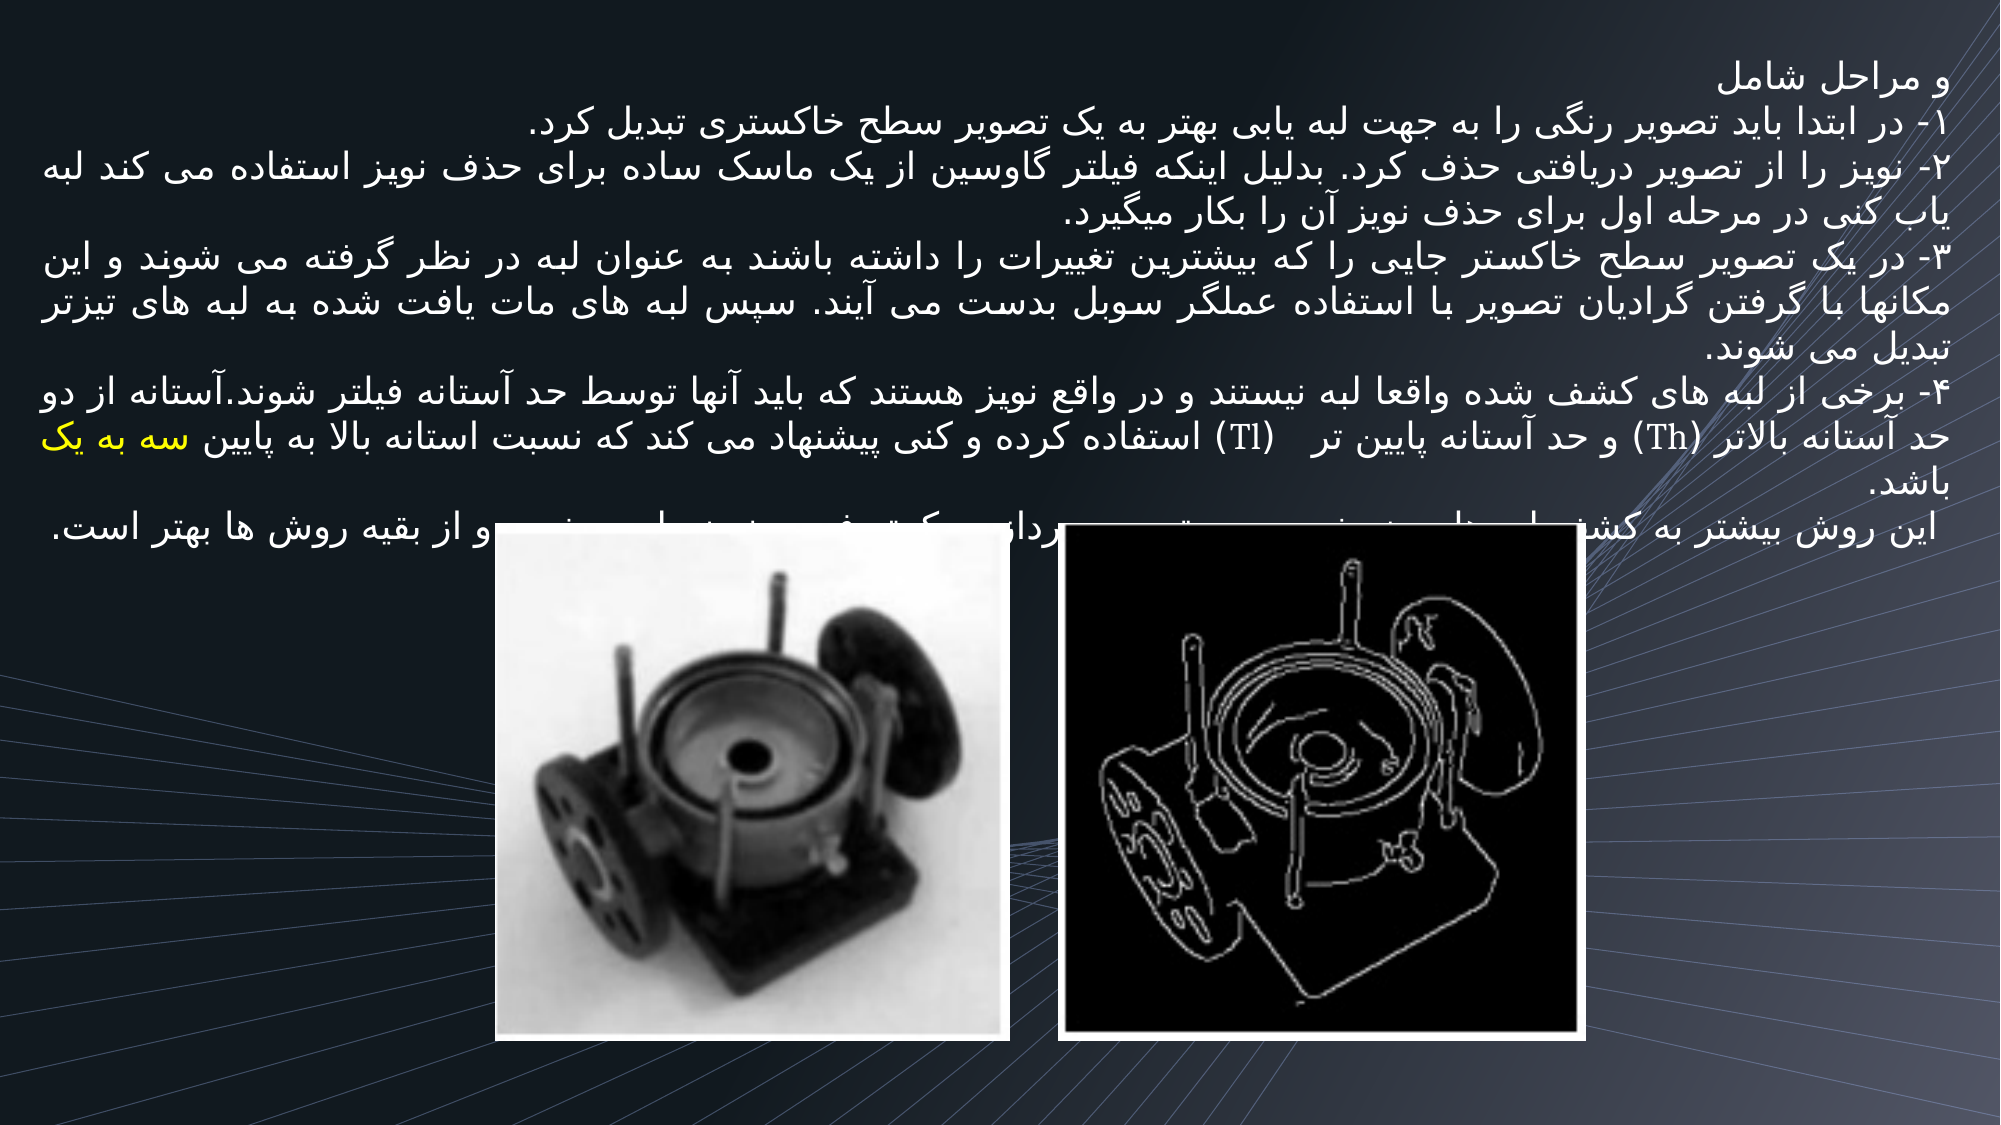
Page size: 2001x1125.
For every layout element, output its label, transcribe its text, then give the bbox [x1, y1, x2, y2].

text_box و مراحل شامل ۱- در ابتدا باید تصویر رنگی را به جهت لبه یابی بهتر به یک تصویر سطح خاکستری تبدیل کرد. ۲- نویز را از تصویر دریافتی حذف کرد. بدلیل اینکه فیلتر گاوسین از یک ماسک ساده برای حذف نویز استفاده می کند لبه یاب کنی در مرحله اول برای حذف نویز آن را بکار میگیرد. ۳- در یک تصویر سطح خاکستر جایی را که بیشترین تغییرات را داشته باشند به عنوان لبه در نظر گرفته می شوند و این مکانها با گرفتن گرادیان تصویر با استفاده عملگر سوبل بدست می آیند. سپس لبه های مات یافت شده به لبه های تیزتر تبدیل می شوند. ۴- برخی از لبه های کشف شده واقعا لبه نیستند و در واقع نویز هستند که باید آنها توسط حد آستانه فیلتر شوند.آستانه از دو حد آستانه بالاتر (Th) و حد آستانه پایین تر (Tl) استفاده کرده و کنی پیشنهاد می کند که نسبت استانه بالا به پایین سه به یک باشد. این روش بیشتر به کشف لبه های ضعیف به درستی می پردازد و کمتر فریب نویز را می خورد و از بقیه روش ها بهتر است. [25, 44, 1967, 555]
picture [1058, 523, 1587, 1041]
picture [495, 523, 1010, 1041]
